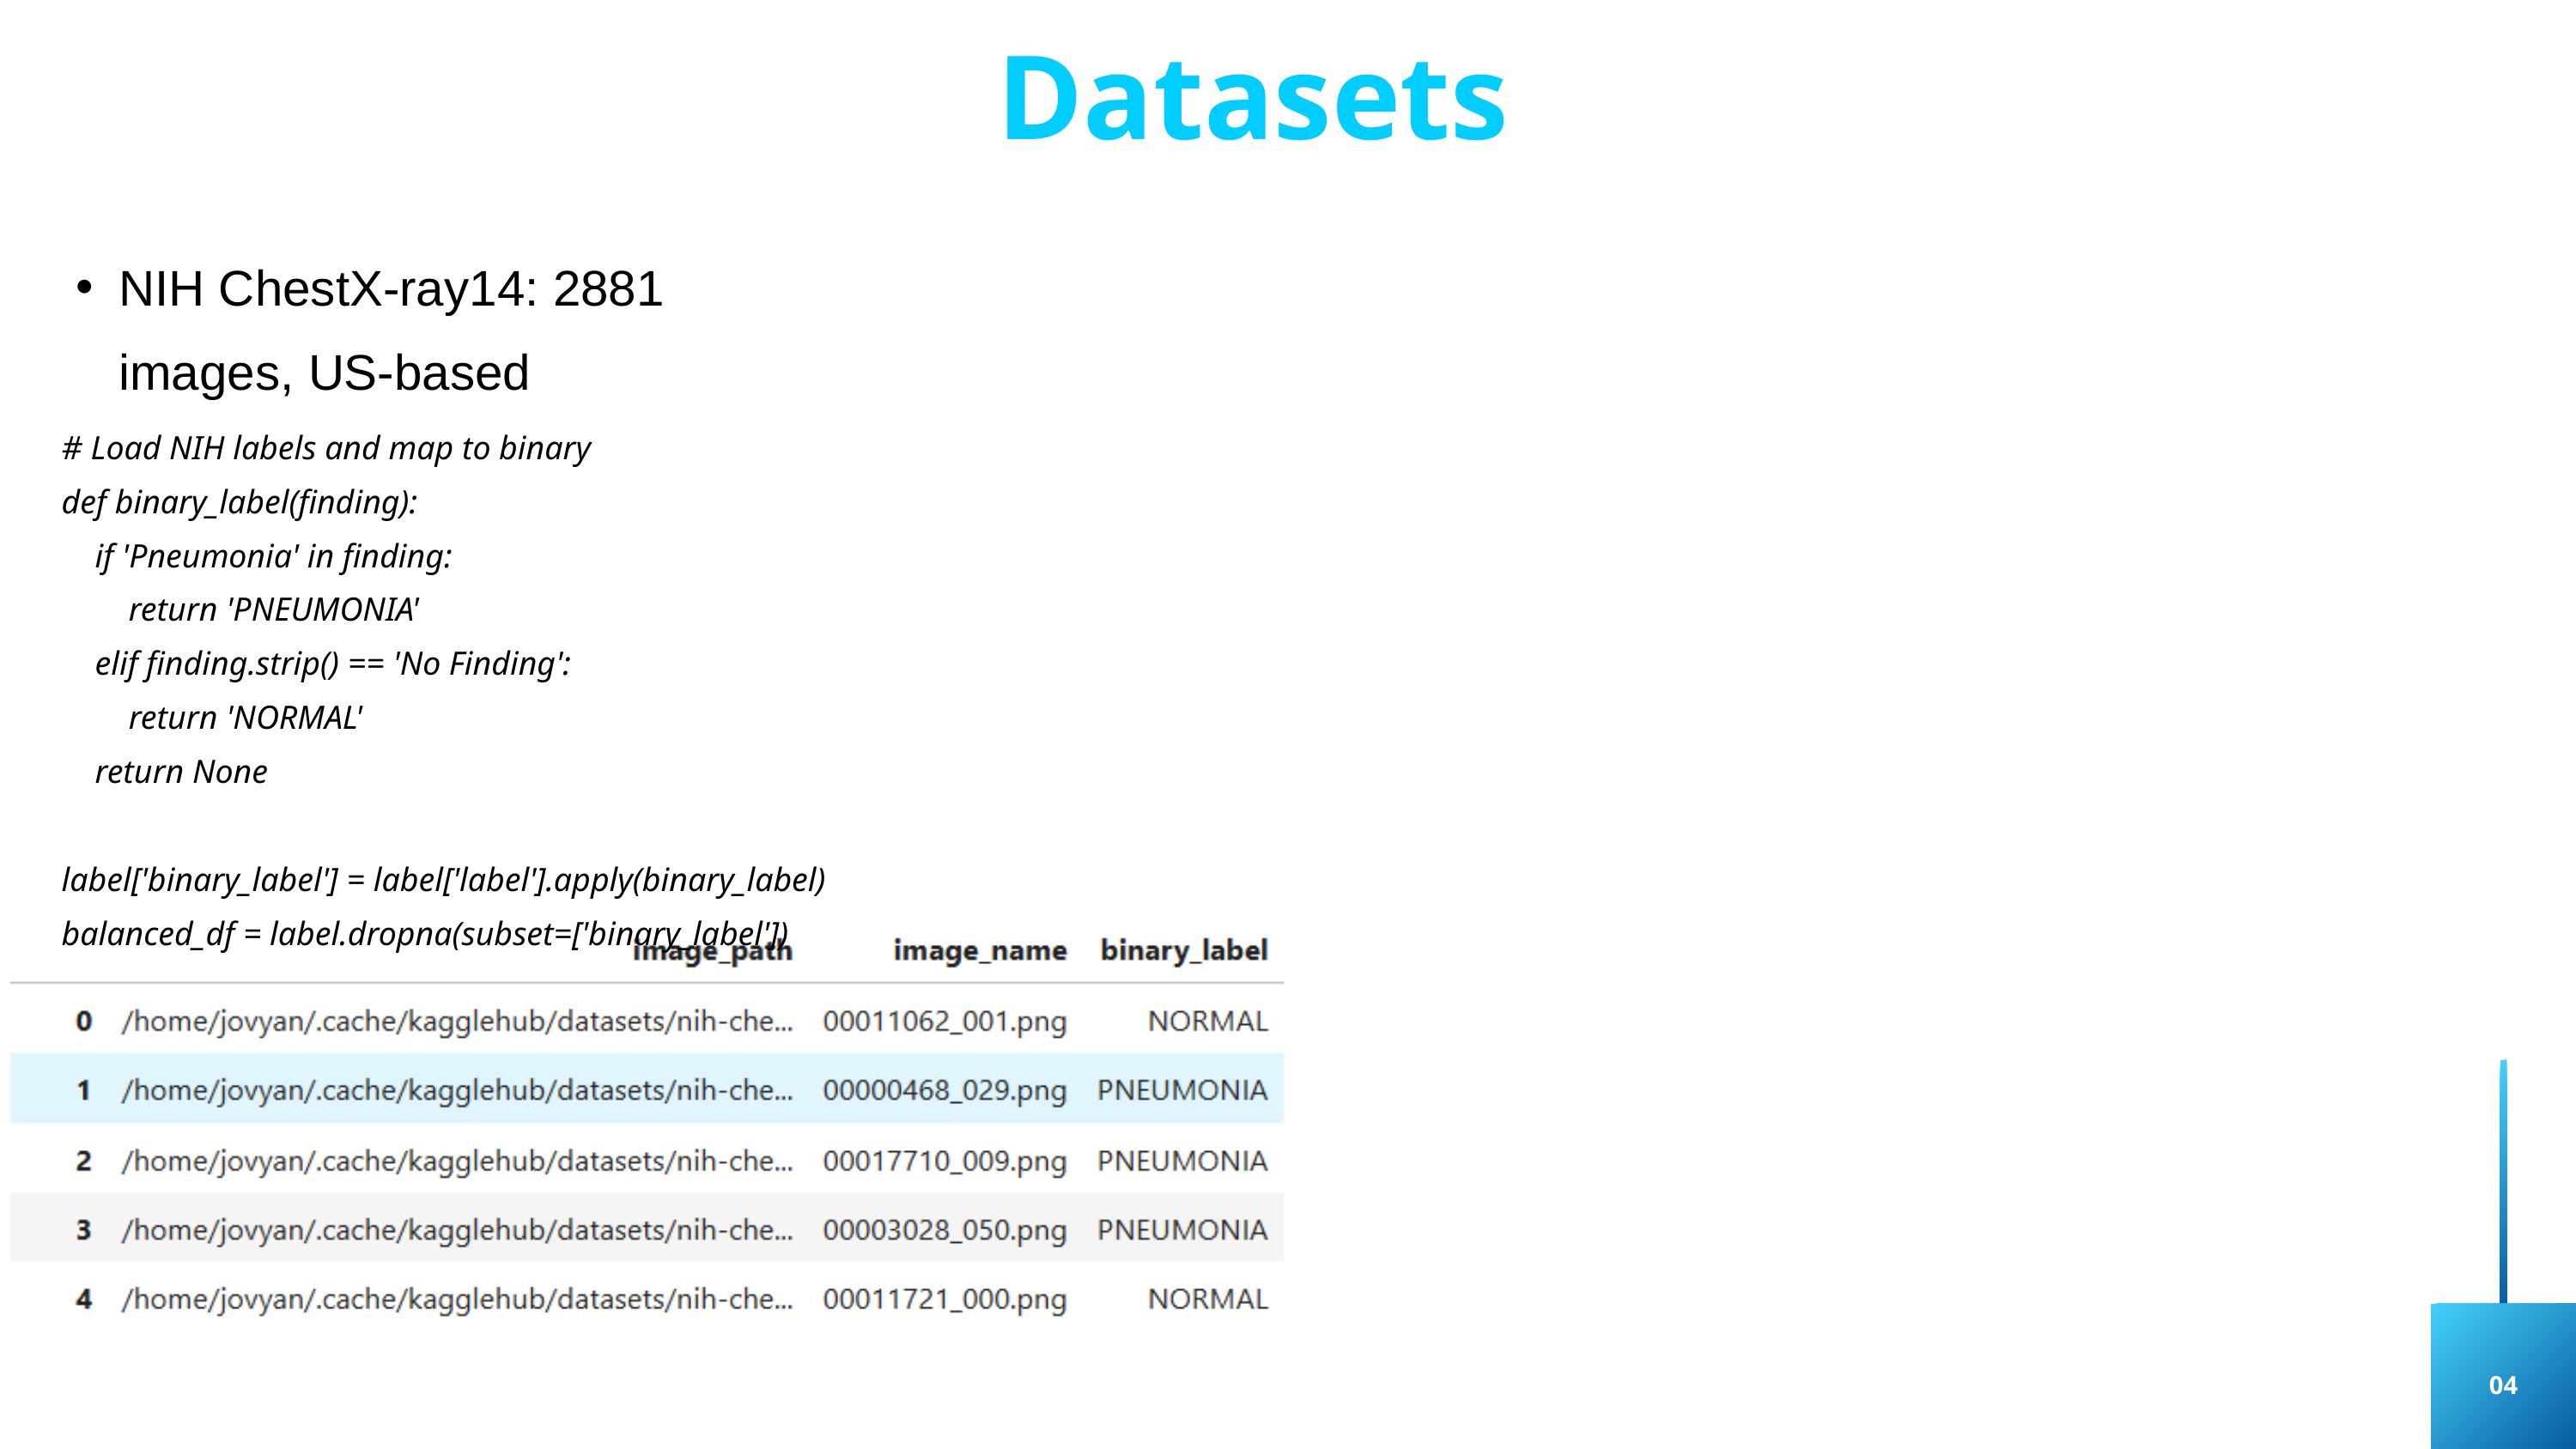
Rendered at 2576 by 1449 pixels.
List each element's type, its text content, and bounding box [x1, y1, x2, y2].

text_box NIH ChestX-ray14: 2881 images, US-based [33, 232, 770, 401]
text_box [2430, 1282, 2576, 1449]
text_box [0, 915, 1288, 1322]
text_box Datasets [997, 9, 1579, 163]
text_box # Load NIH labels and map to binary def binary_label(finding): if 'Pneumonia' in finding: return 'PNEUMONIA' elif finding.strip() == 'No Finding': return 'NORMAL' return None label['binary_label'] = label['label'].apply(binary_label) balanced_df = label.dropna(subset=['binary_label']) [61, 411, 907, 1061]
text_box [2500, 1039, 2507, 1282]
